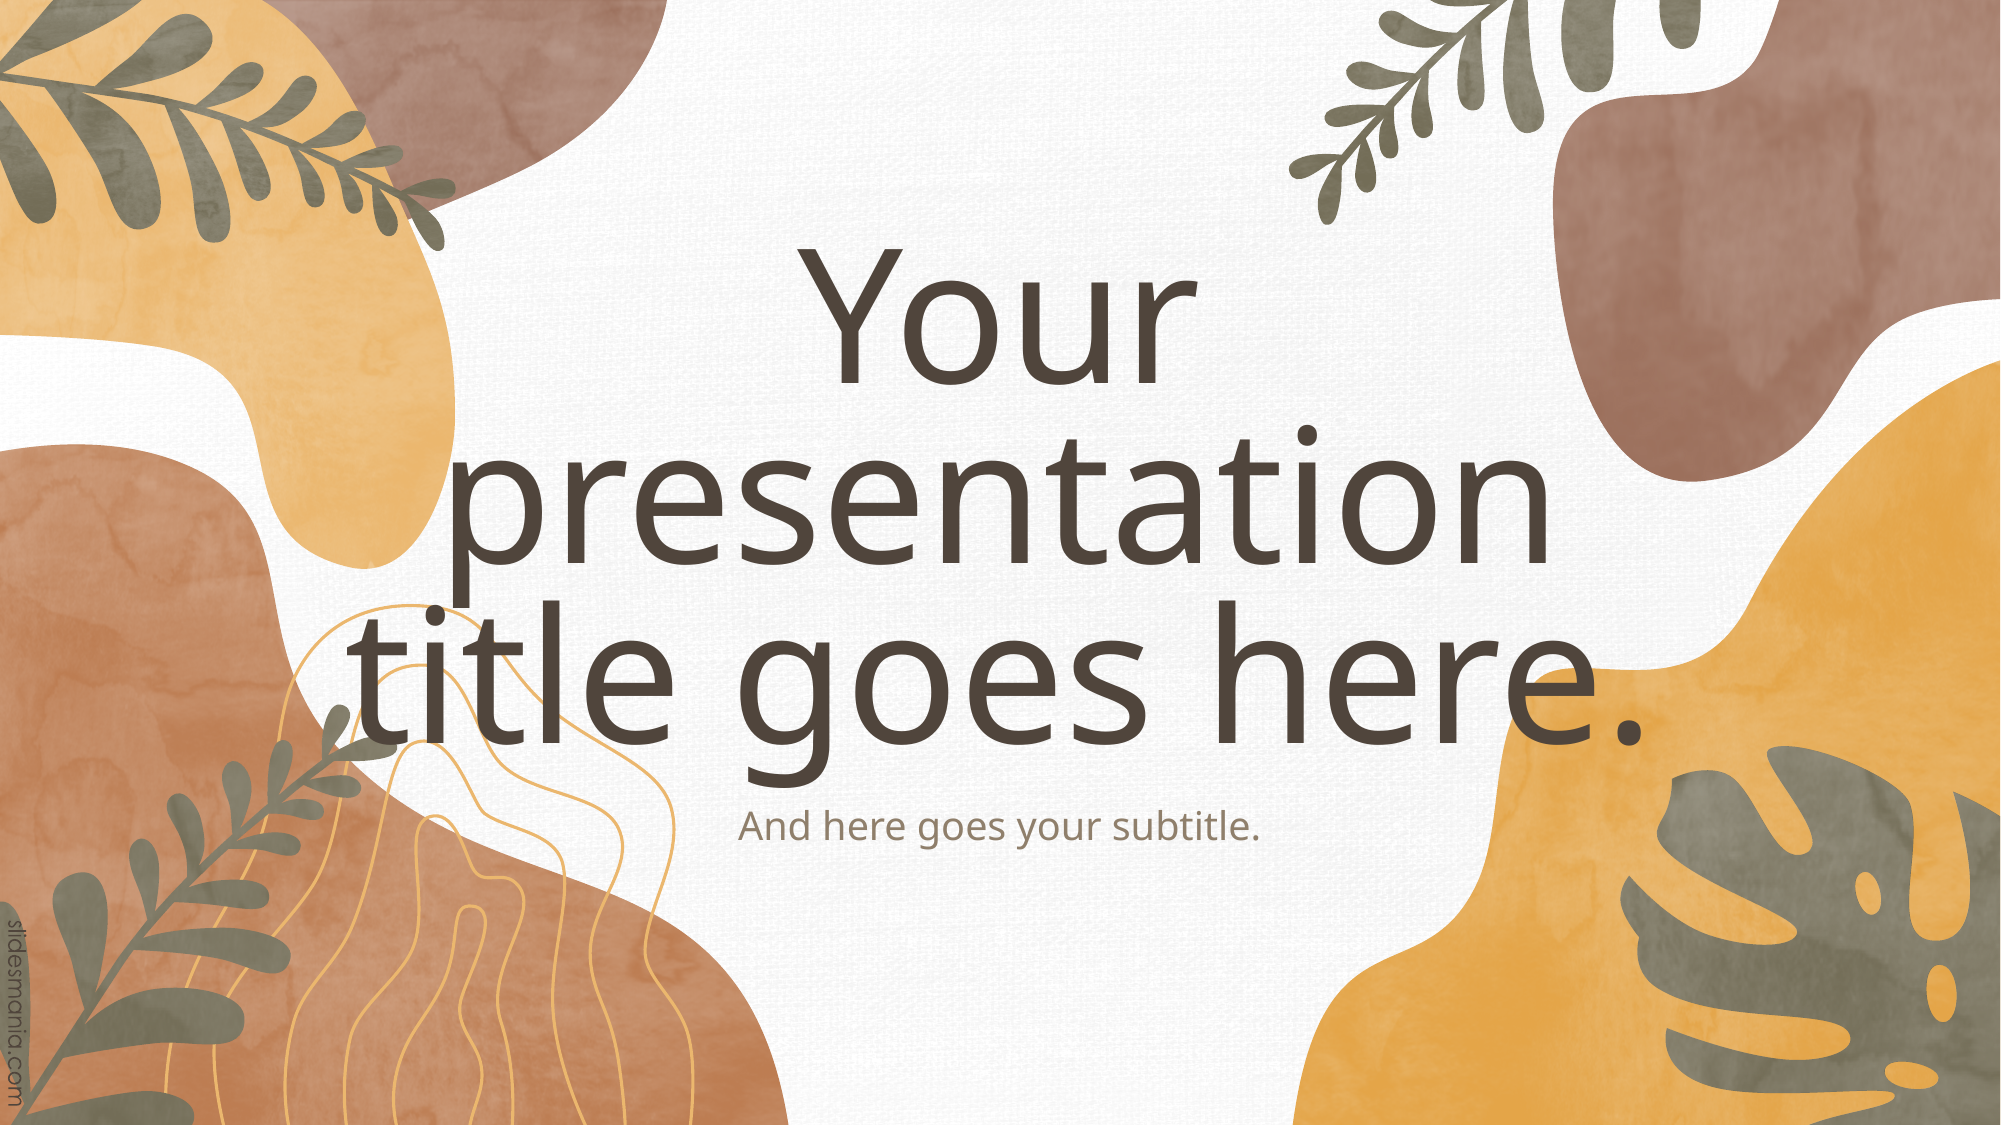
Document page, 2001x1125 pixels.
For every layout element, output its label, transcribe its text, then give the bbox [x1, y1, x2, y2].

subtitle And here goes your subtitle. [120, 776, 1880, 873]
title Your presentation title goes here. [231, 302, 1769, 717]
